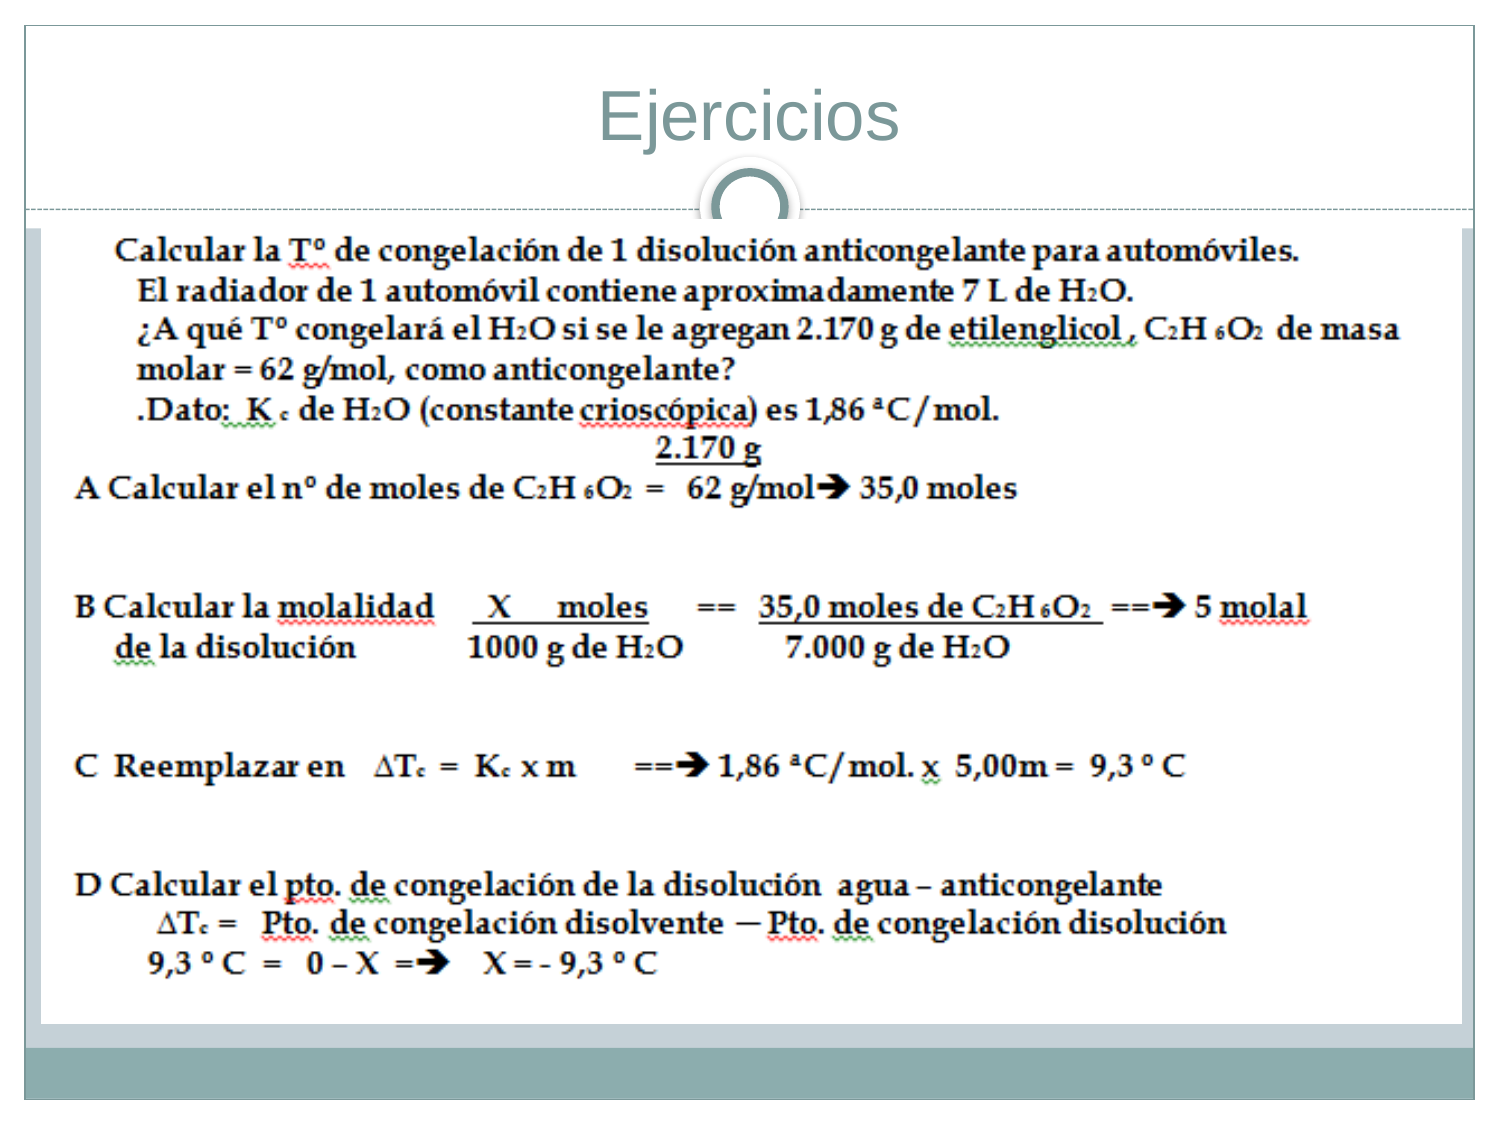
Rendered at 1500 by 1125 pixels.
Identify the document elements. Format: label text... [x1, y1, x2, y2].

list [40, 219, 1463, 1024]
title Ejercicios [49, 37, 1450, 162]
